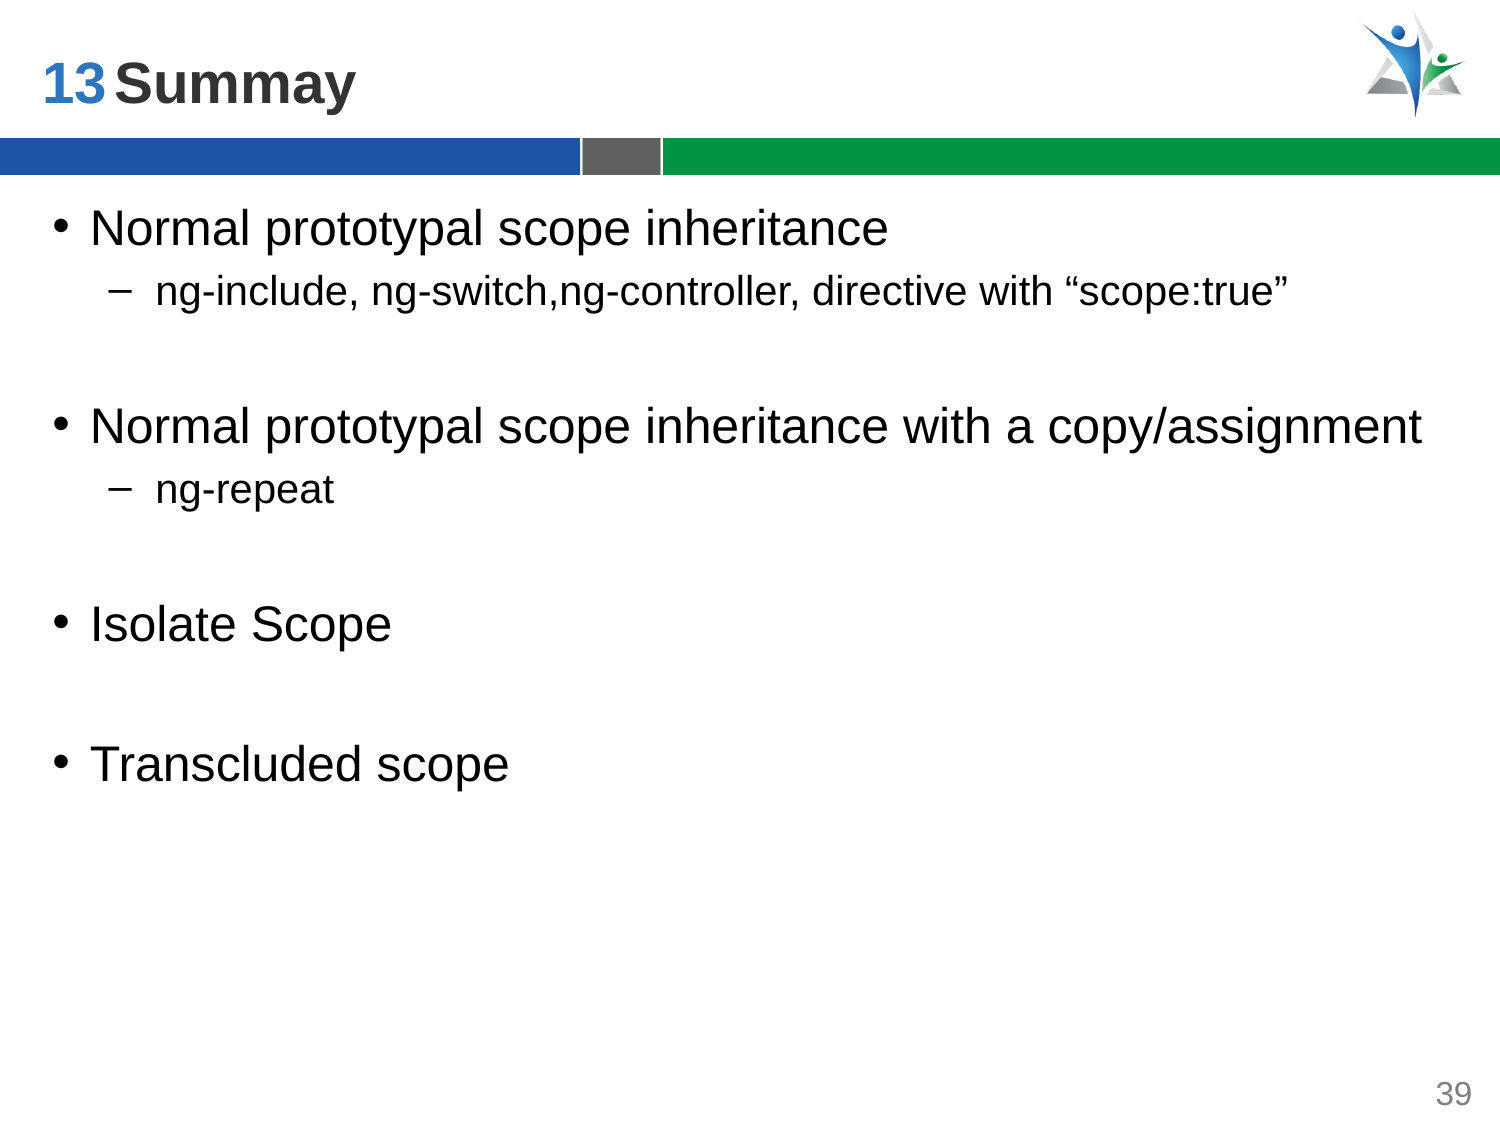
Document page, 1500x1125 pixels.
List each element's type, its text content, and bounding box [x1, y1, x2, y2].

list Summay [99, 37, 1413, 124]
picture [1350, 12, 1476, 117]
list 13 [24, 37, 99, 124]
list Normal prototypal scope inheritance ng-include, ng-switch,ng-controller, directive with “scope:true” Normal prototypal scope inheritance with a copy/assignment ng-repeat Isolate Scope Transcluded scope [37, 187, 1463, 1072]
picture [0, 138, 1500, 175]
